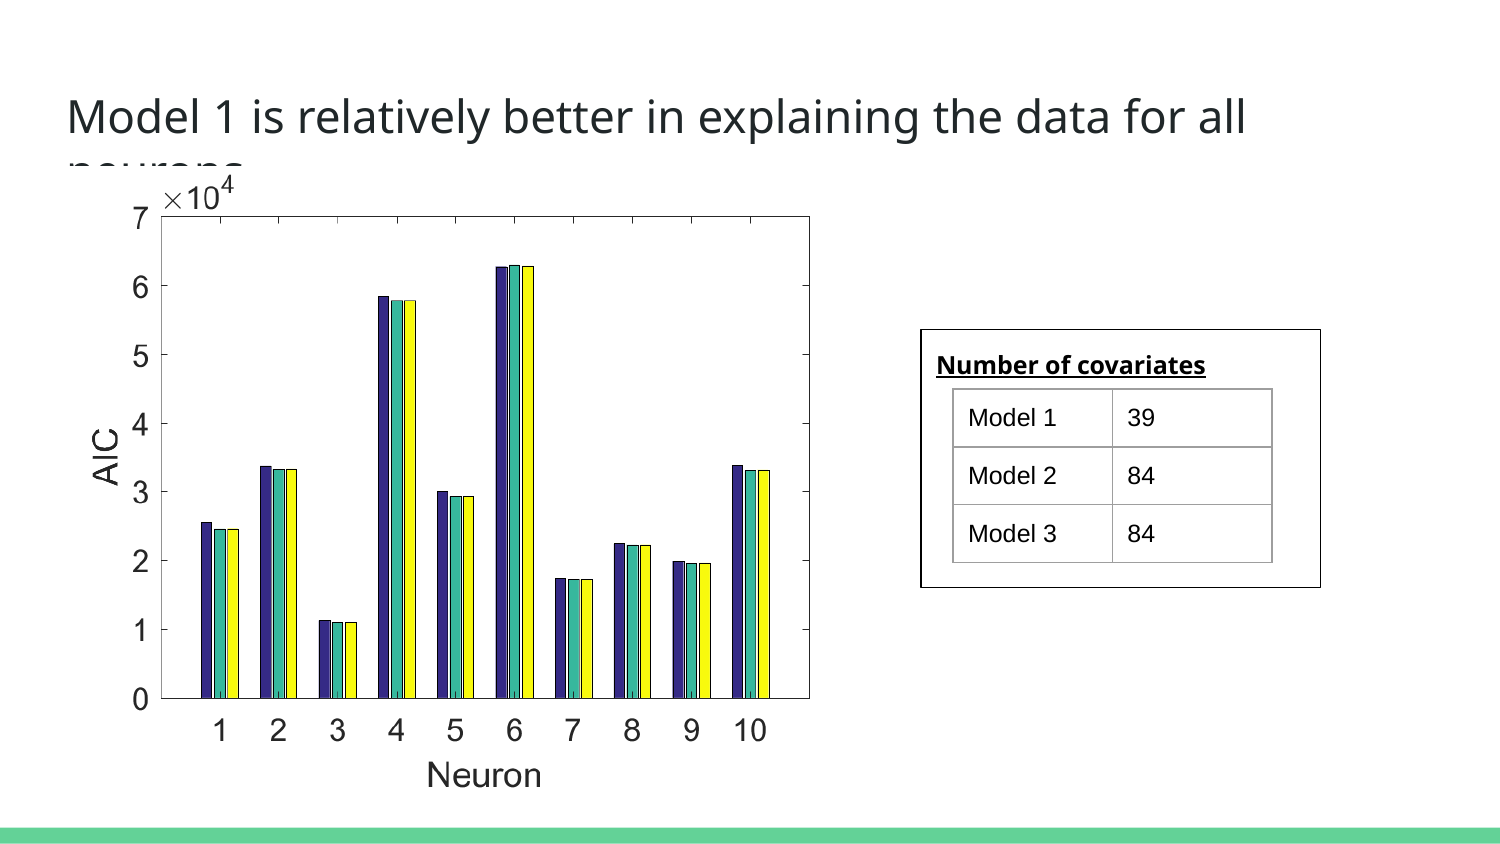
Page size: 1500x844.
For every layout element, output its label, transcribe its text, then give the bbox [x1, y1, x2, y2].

table_header 39 [1113, 390, 1271, 446]
table_header Model 1 [954, 390, 1112, 446]
table_cell Model 3 [954, 505, 1112, 562]
table_cell 84 [1113, 505, 1271, 562]
picture [50, 166, 888, 794]
table_cell 84 [1113, 448, 1271, 504]
table_cell Model 2 [954, 448, 1112, 504]
list Number of covariates [921, 329, 1321, 588]
title Model 1 is relatively better in explaining the data for all neurons [51, 72, 1449, 167]
